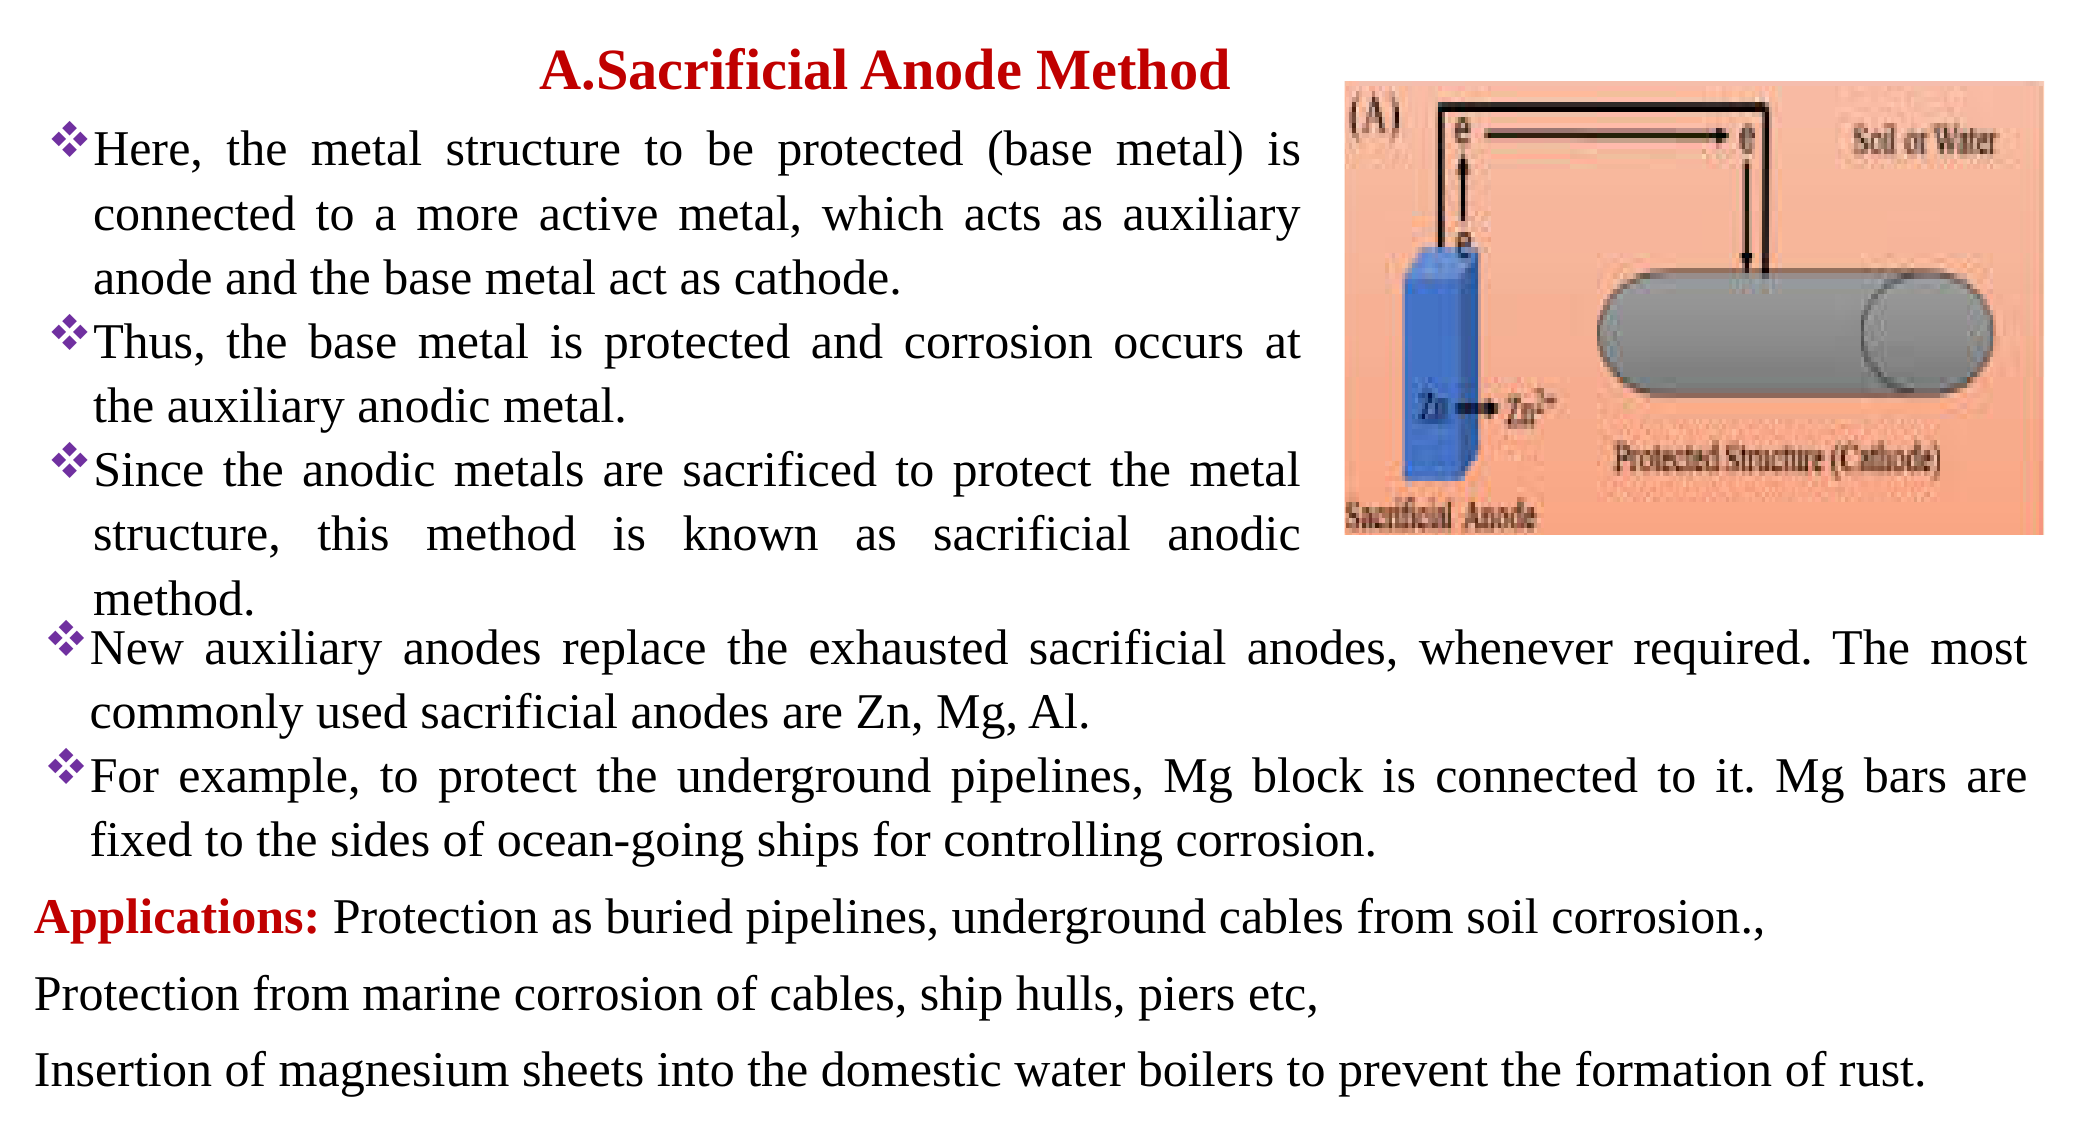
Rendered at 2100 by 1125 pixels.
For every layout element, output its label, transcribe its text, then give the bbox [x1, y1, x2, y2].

text_box New auxiliary anodes replace the exhausted sacrificial anodes, whenever required. The most commonly used sacrificial anodes are Zn, Mg, Al. For example, to protect the underground pipelines, Mg block is connected to it. Mg bars are fixed to the sides of ocean-going ships for controlling corrosion. Applications: Protection as buried pipelines, underground cables from soil corrosion., Protection from marine corrosion of cables, ship hulls, piers etc, Insertion of magnesium sheets into the domestic water boilers to prevent the formation of rust. [19, 602, 2045, 1104]
picture [1344, 81, 2045, 535]
text_box Here, the metal structure to be protected (base metal) is connected to a more active metal, which acts as auxiliary anode and the base metal act as cathode. Thus, the base metal is protected and corrosion occurs at the auxiliary anodic metal. Since the anodic metals are sacrificed to protect the metal structure, this method is known as sacrificial anodic method. [22, 104, 1317, 602]
text_box Sacrificial Anode Method [524, 18, 1575, 109]
